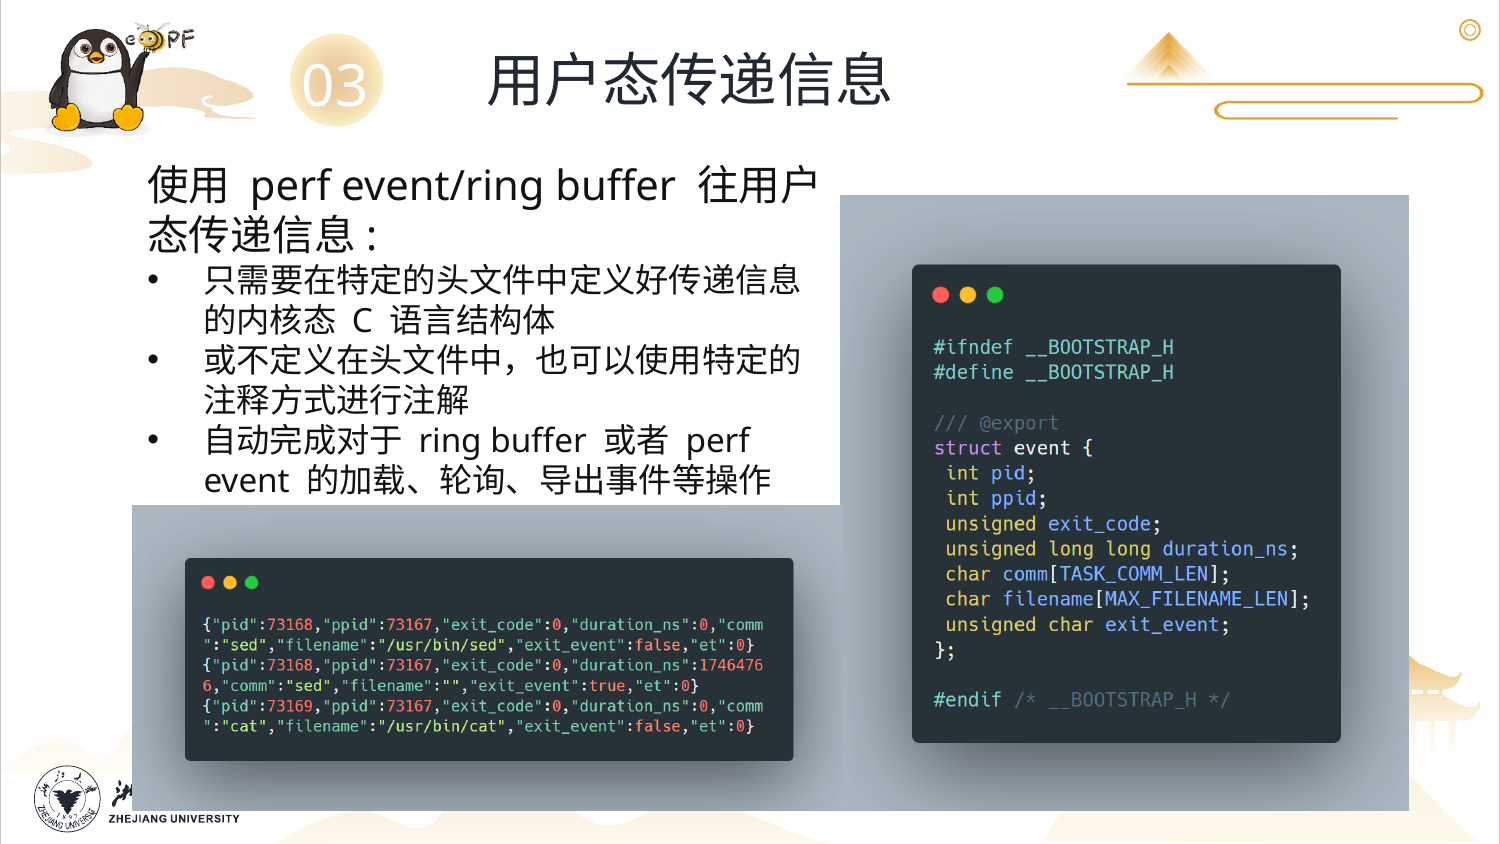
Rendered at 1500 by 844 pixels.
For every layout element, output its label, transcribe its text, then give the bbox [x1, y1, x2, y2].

text_box 使用 perf event/ring buffer 往用户态传递信息: 只需要在特定的头文件中定义好传递信息的内核态 C 语言结构体 或不定义在头文件中，也可以使用特定的注释方式进行注解 自动完成对于 ring buffer 或者 perf event 的加载、轮询、导出事件等操作 [132, 151, 843, 505]
picture [0, 0, 1500, 844]
slide_number 24 [1124, 778, 1463, 824]
text_box 用户态传递信息 [471, 35, 909, 121]
text_box 03 [287, 40, 408, 126]
